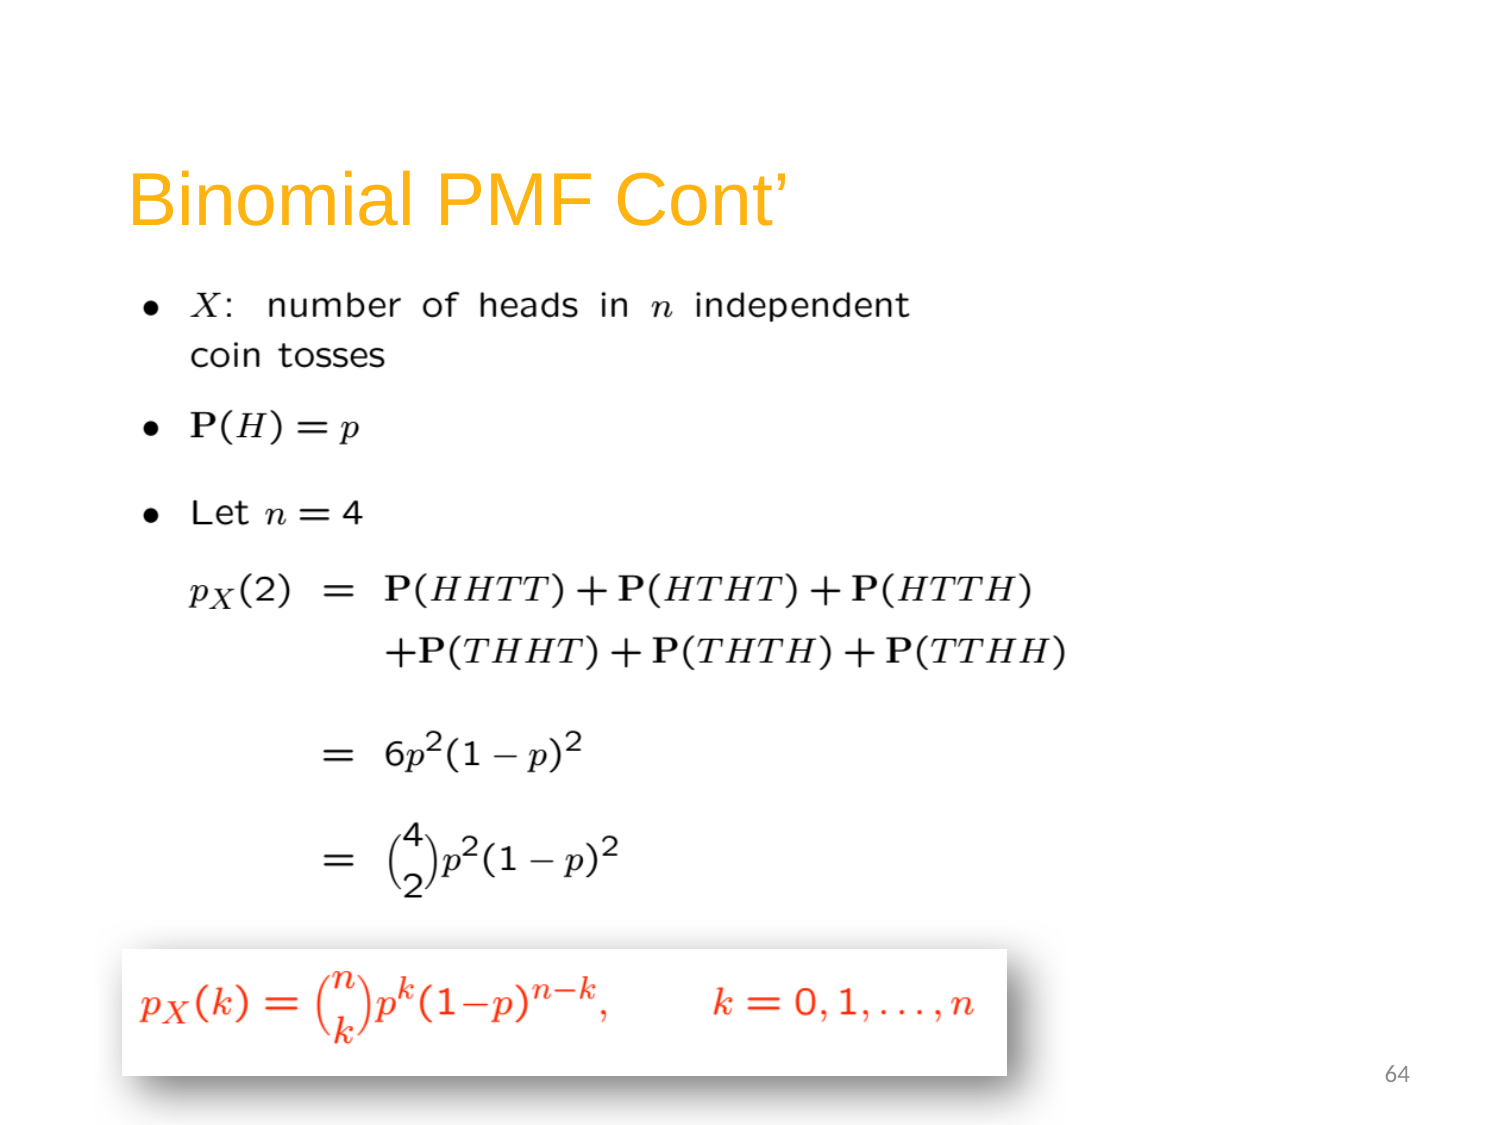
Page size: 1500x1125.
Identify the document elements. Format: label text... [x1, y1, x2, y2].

picture [122, 949, 1008, 1076]
slide_number 64 [1074, 1042, 1425, 1103]
title Binomial PMF Cont’ [112, 12, 1388, 379]
picture [124, 274, 1073, 919]
